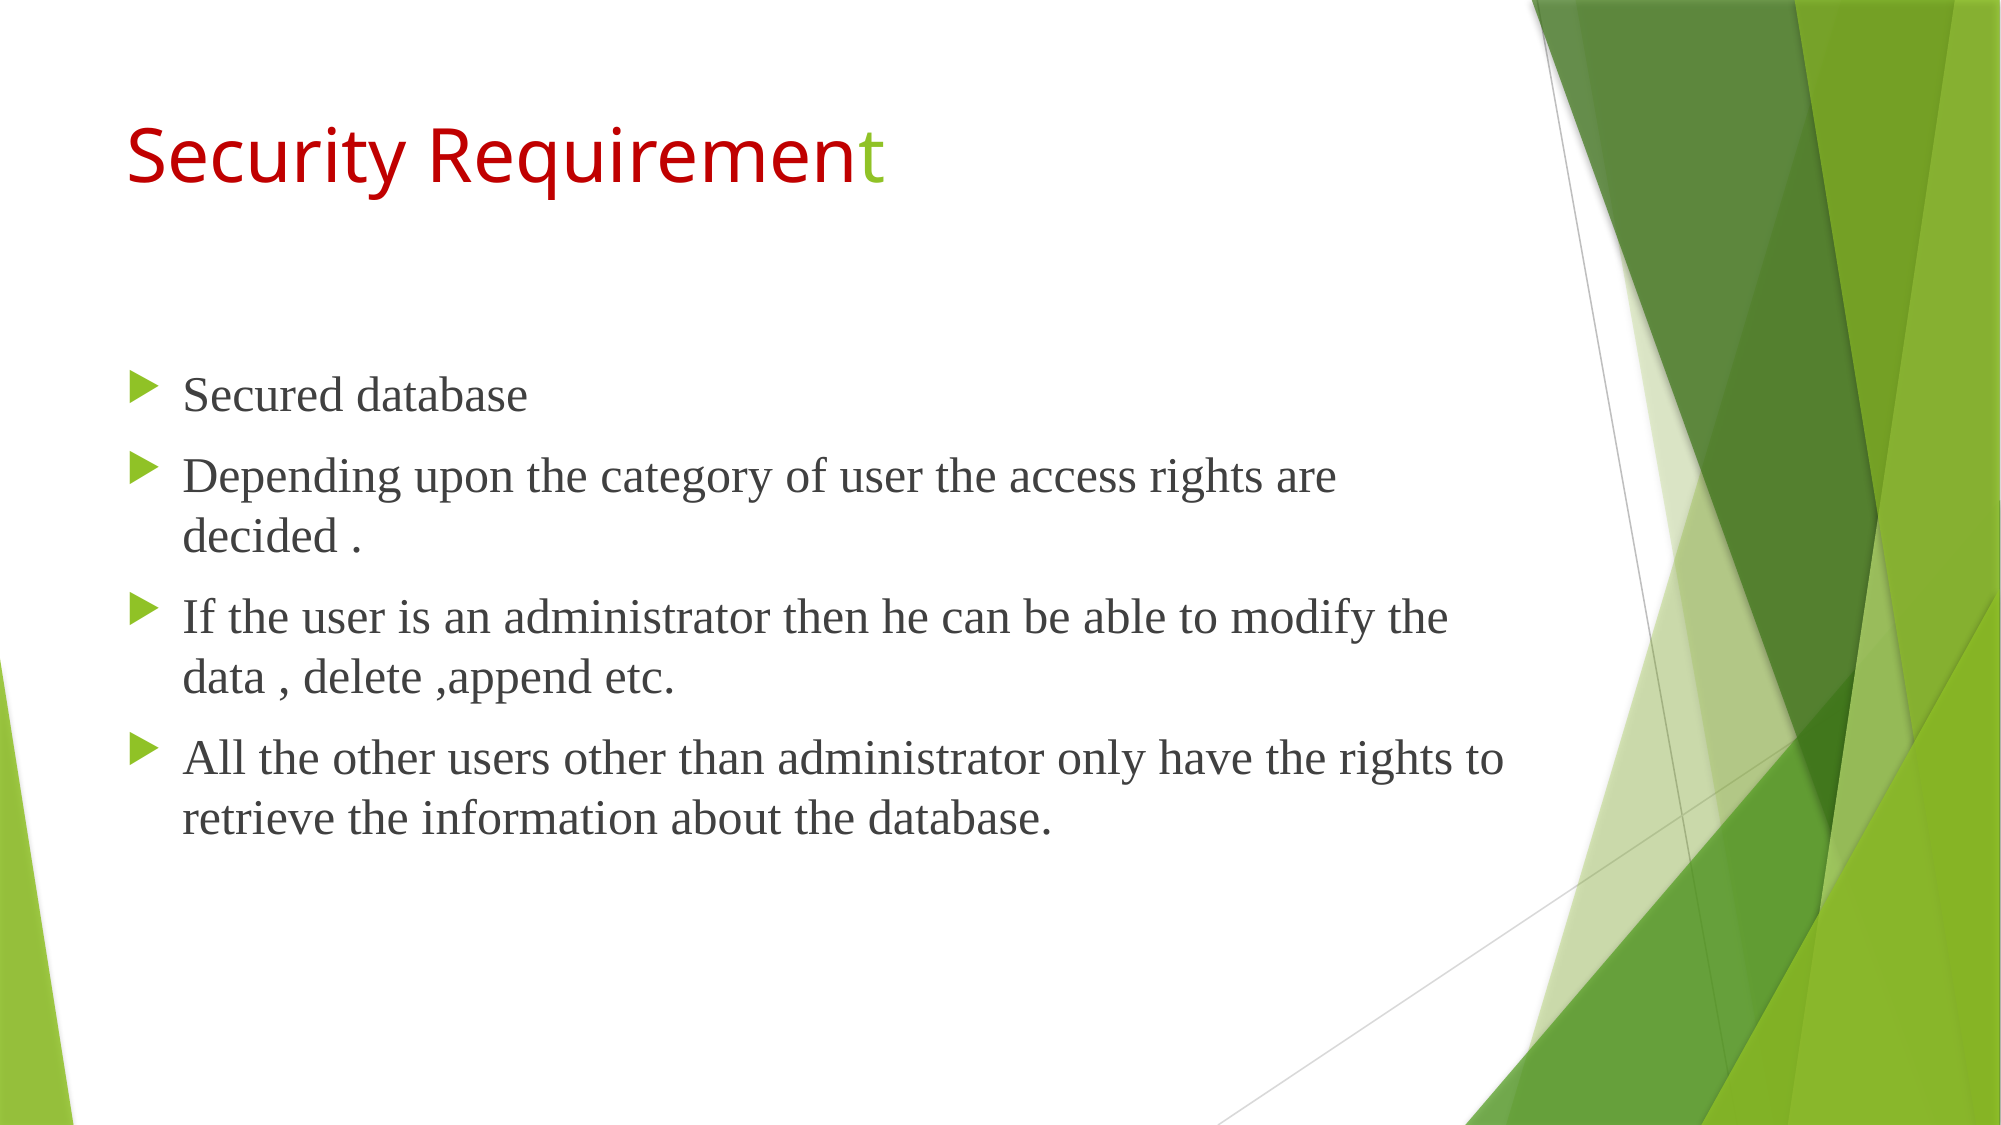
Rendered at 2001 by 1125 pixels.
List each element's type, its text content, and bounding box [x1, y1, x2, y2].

title Security Requirement [111, 99, 1522, 317]
list Secured database Depending upon the category of user the access rights are decided . If the user is an administrator then he can be able to modify the data , delete ,append etc. All the other users other than administrator only have the rights to retrieve the information about the database. [111, 354, 1522, 992]
